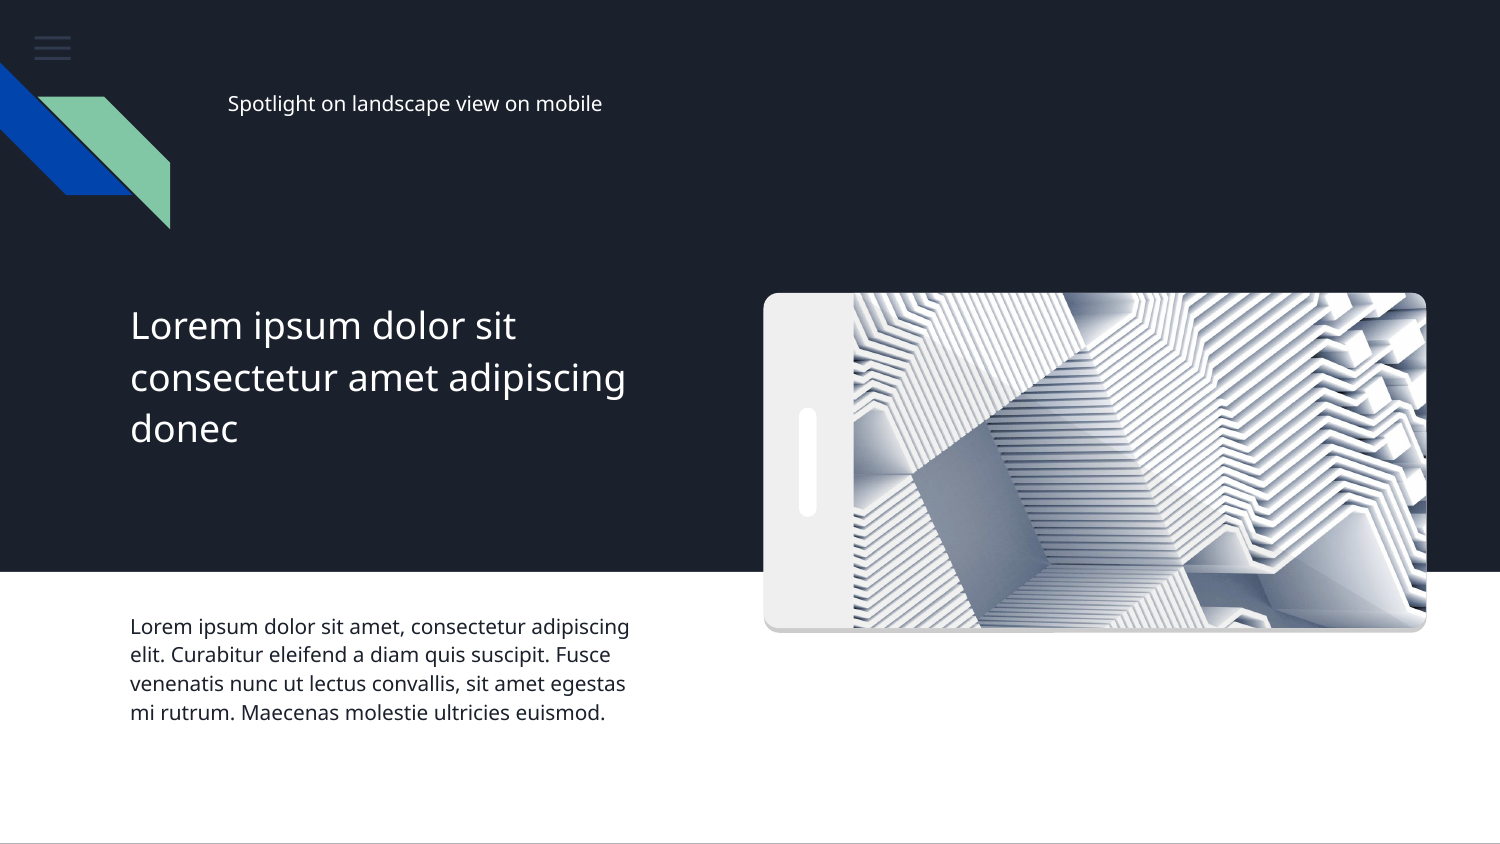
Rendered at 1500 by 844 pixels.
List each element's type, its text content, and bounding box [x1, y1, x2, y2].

list Lorem ipsum dolor sit amet, consectetur adipiscing elit. Curabitur eleifend a diam quis suscipit. Fusce venenatis nunc ut lectus convallis, sit amet egestas mi rutrum. Maecenas molestie ultricies euismod. [115, 594, 663, 721]
picture [972, 173, 1308, 747]
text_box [1313, 292, 1427, 633]
title Spotlight on landscape view on mobile [212, 75, 706, 160]
title Lorem ipsum dolor sit consectetur amet adipiscing donec [115, 280, 663, 522]
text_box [763, 292, 966, 633]
